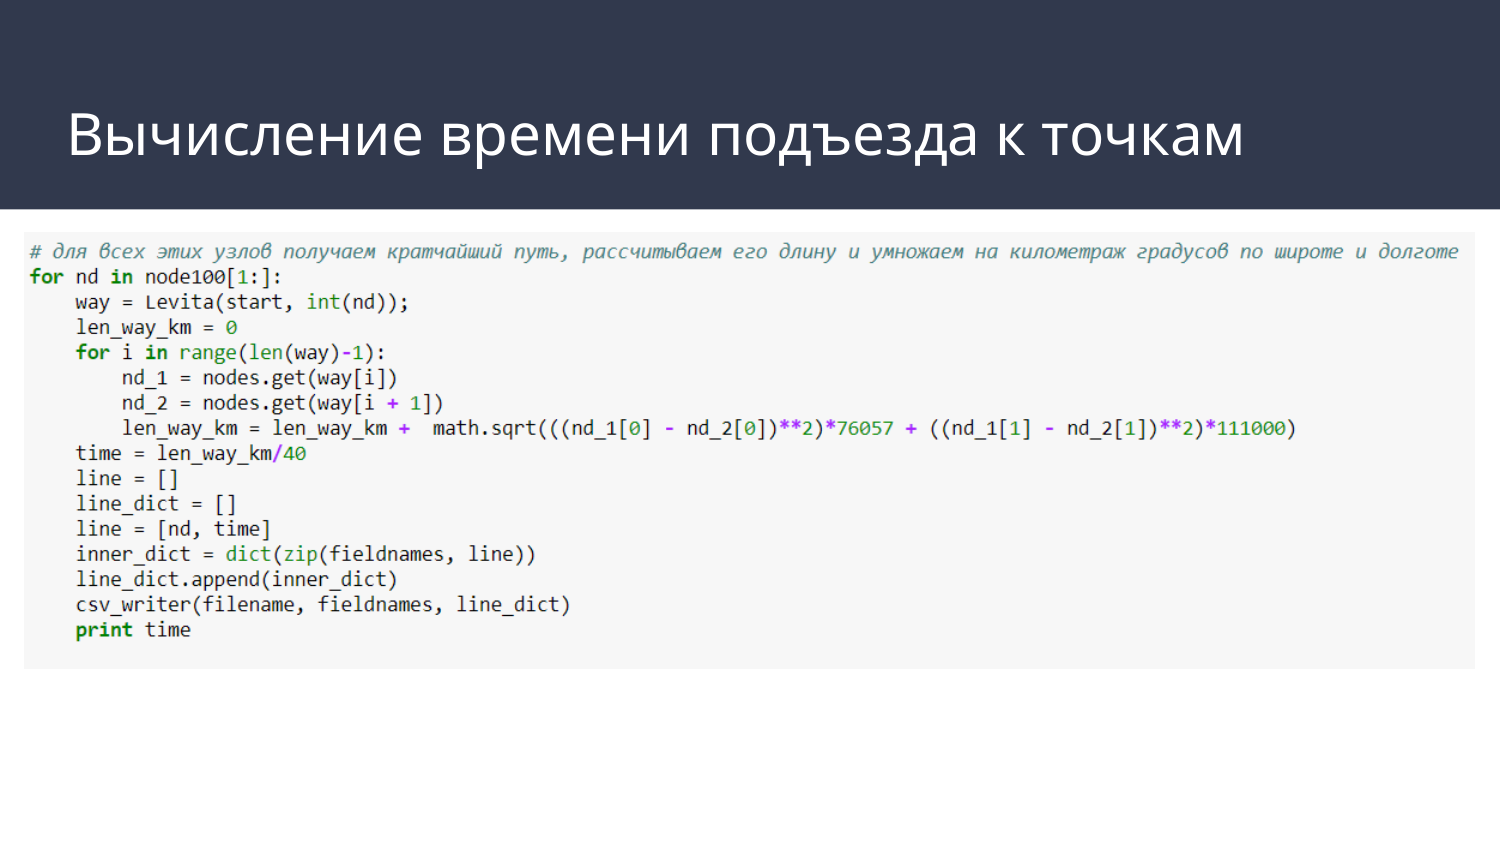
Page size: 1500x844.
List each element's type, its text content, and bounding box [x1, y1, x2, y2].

picture [24, 231, 1476, 669]
title Вычисление времени подъезда к точкам [51, 82, 1449, 185]
